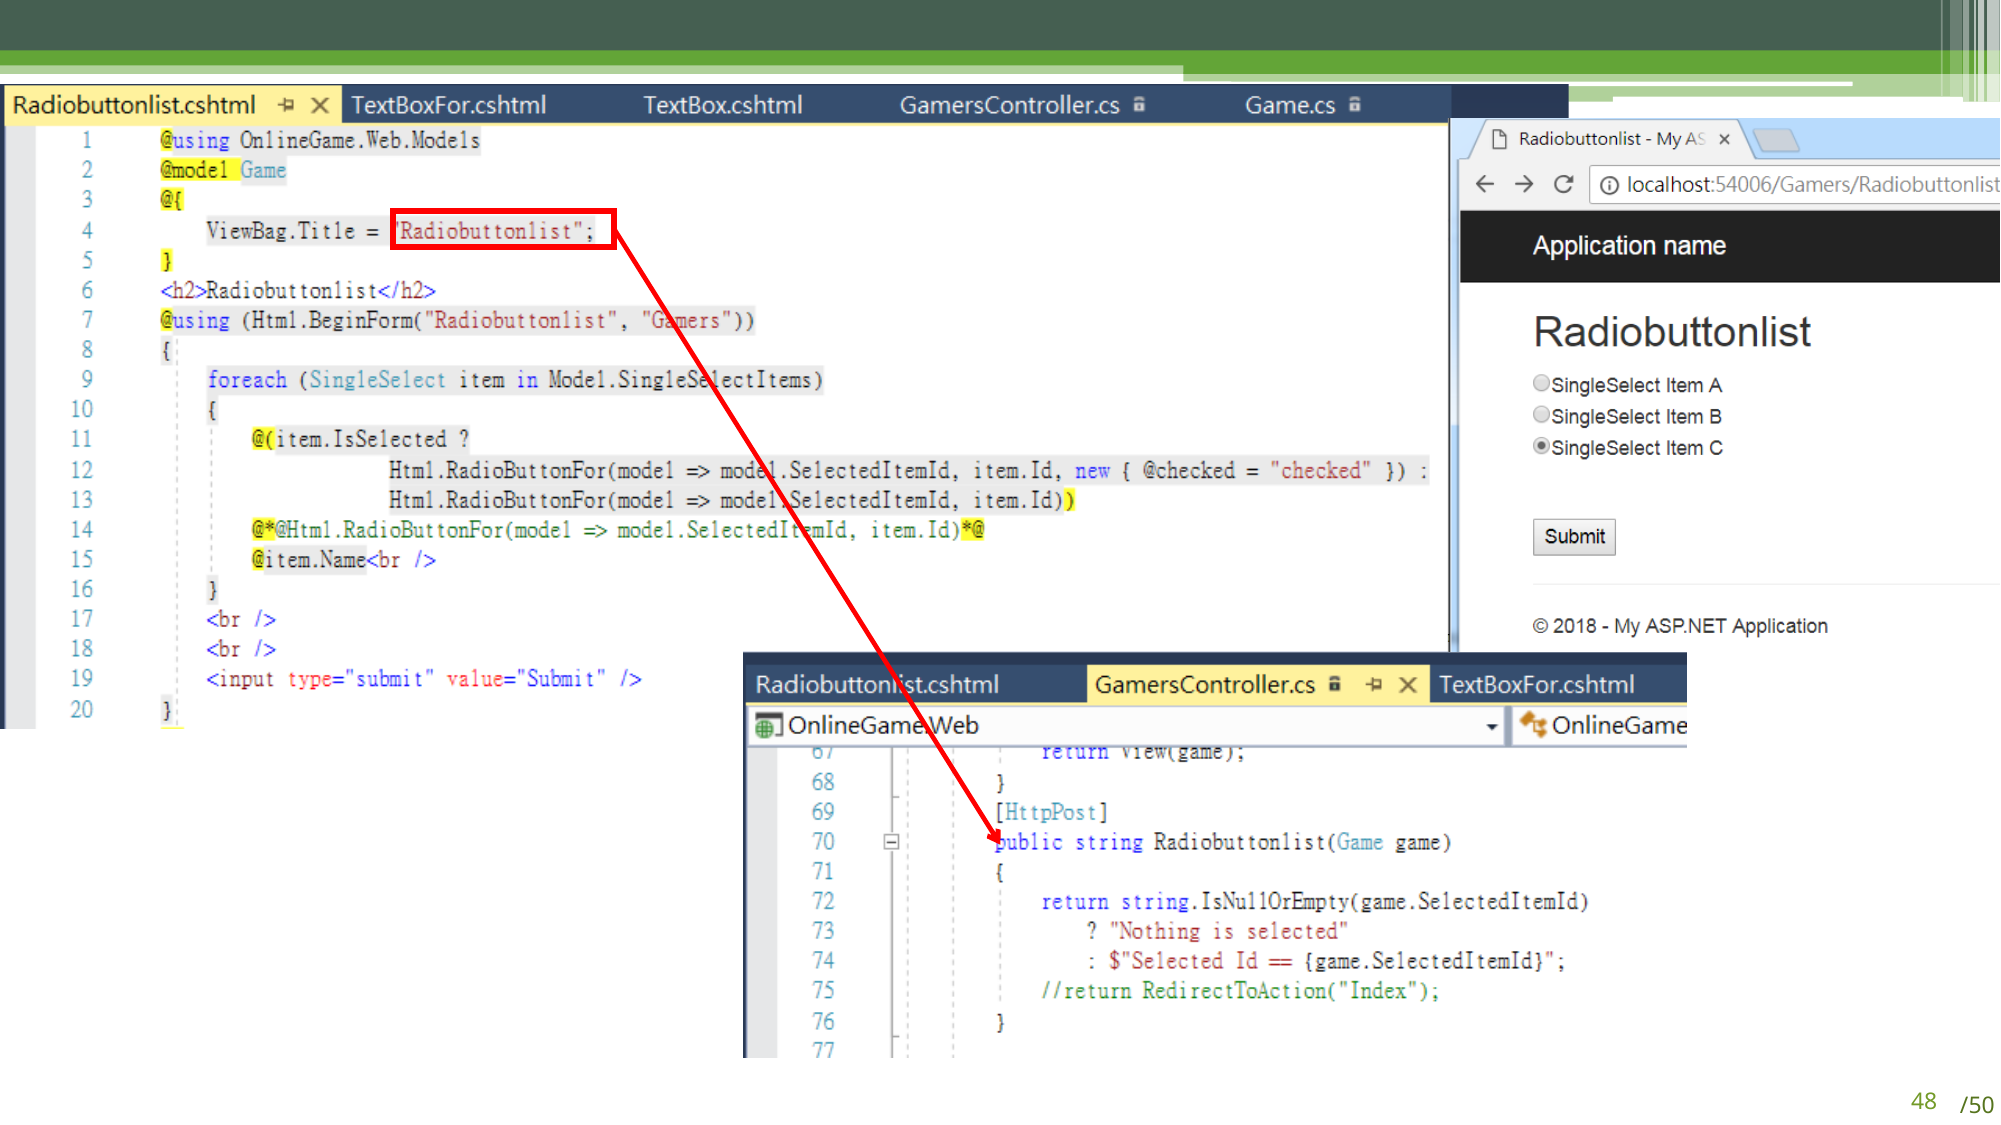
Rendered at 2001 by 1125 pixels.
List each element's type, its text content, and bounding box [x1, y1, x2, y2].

picture [0, 84, 2000, 1058]
slide_number 47 [1785, 1065, 1953, 1125]
footer /50 [1953, 1083, 2000, 1124]
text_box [614, 228, 1001, 845]
